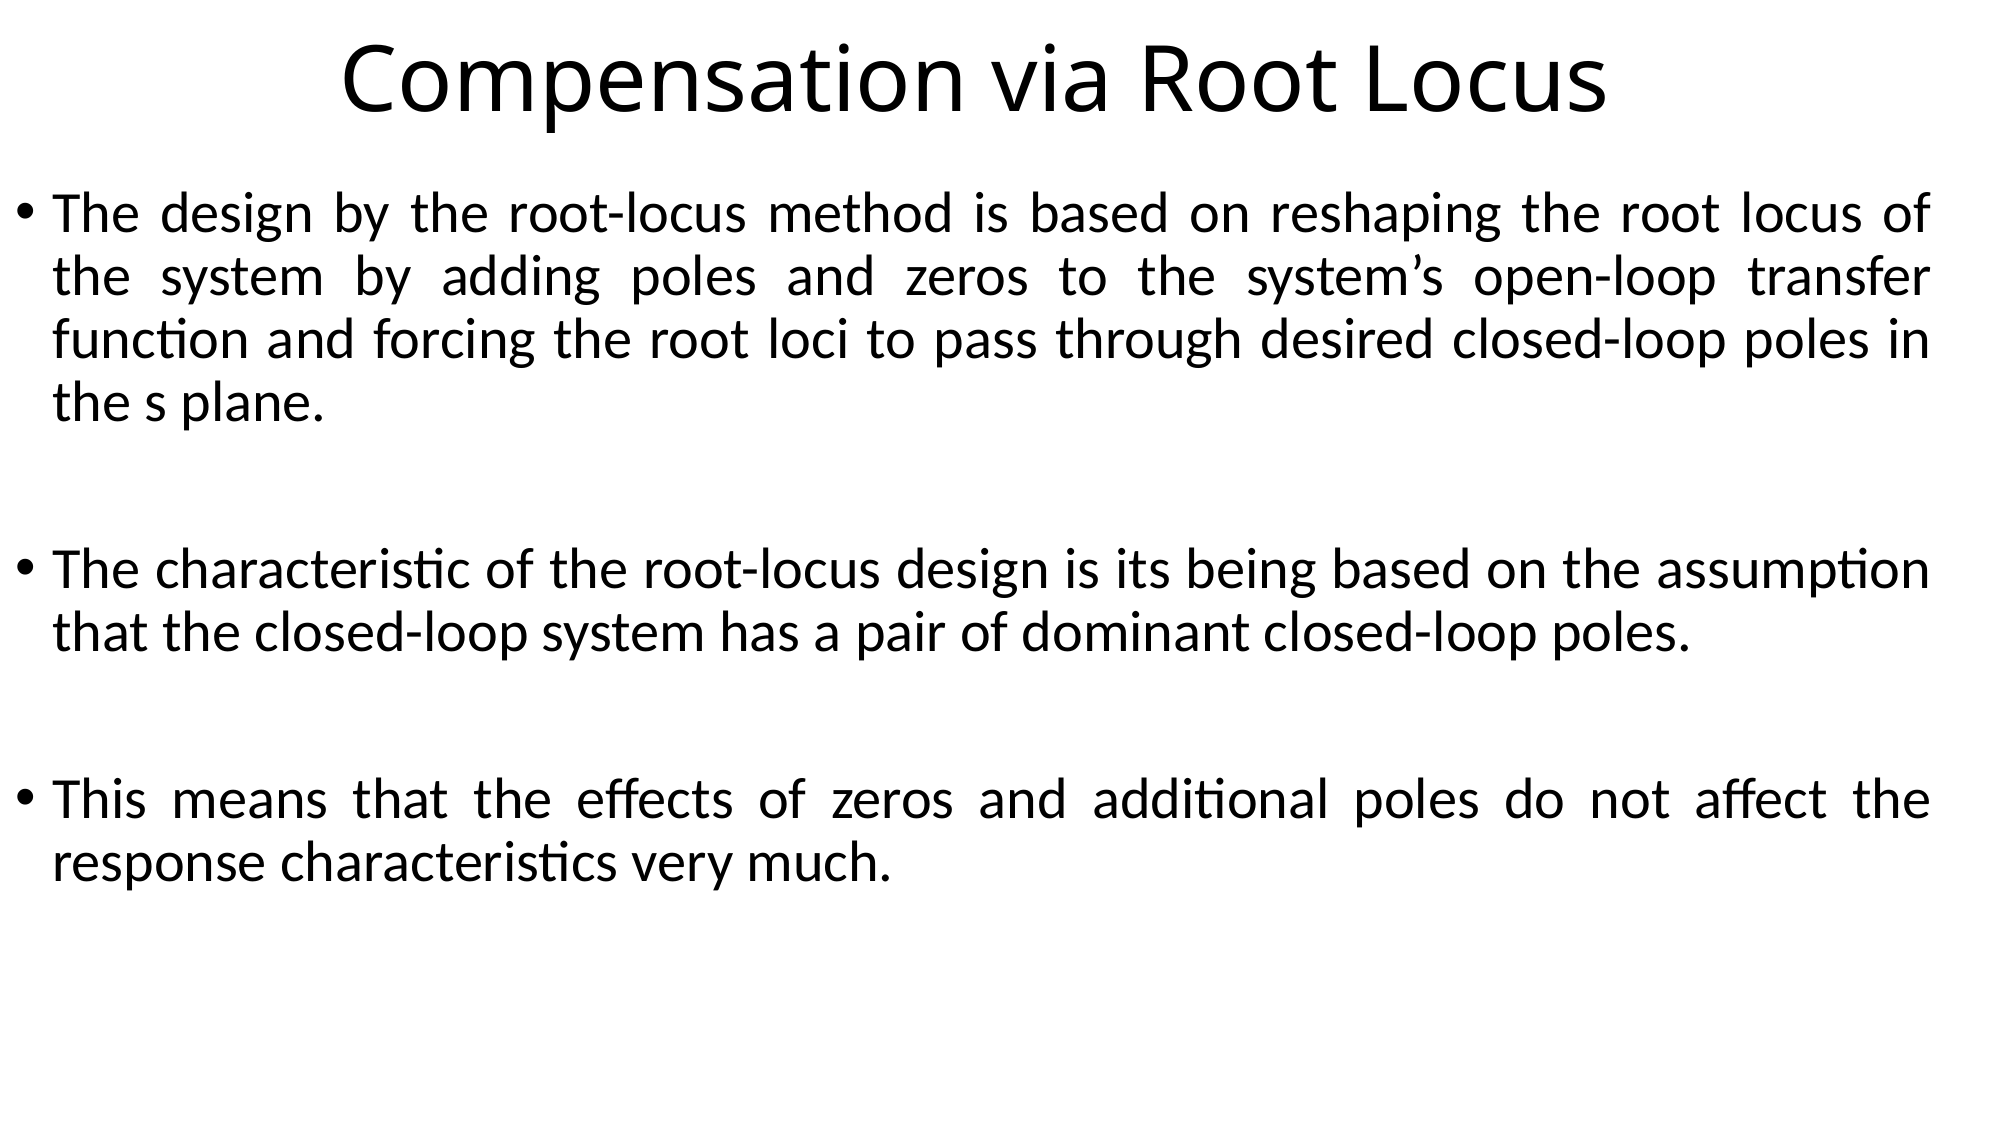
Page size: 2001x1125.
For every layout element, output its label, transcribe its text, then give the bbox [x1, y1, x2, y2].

title Compensation via Root Locus [324, 15, 1675, 148]
list The design by the root-locus method is based on reshaping the root locus of the system by adding poles and zeros to the system’s open-loop transfer function and forcing the root loci to pass through desired closed-loop poles in the s plane. The characteristic of the root-locus design is its being based on the assumption that the closed-loop system has a pair of dominant closed-loop poles. This means that the effects of zeros and additional poles do not affect the response characteristics very much. [0, 174, 1948, 1063]
